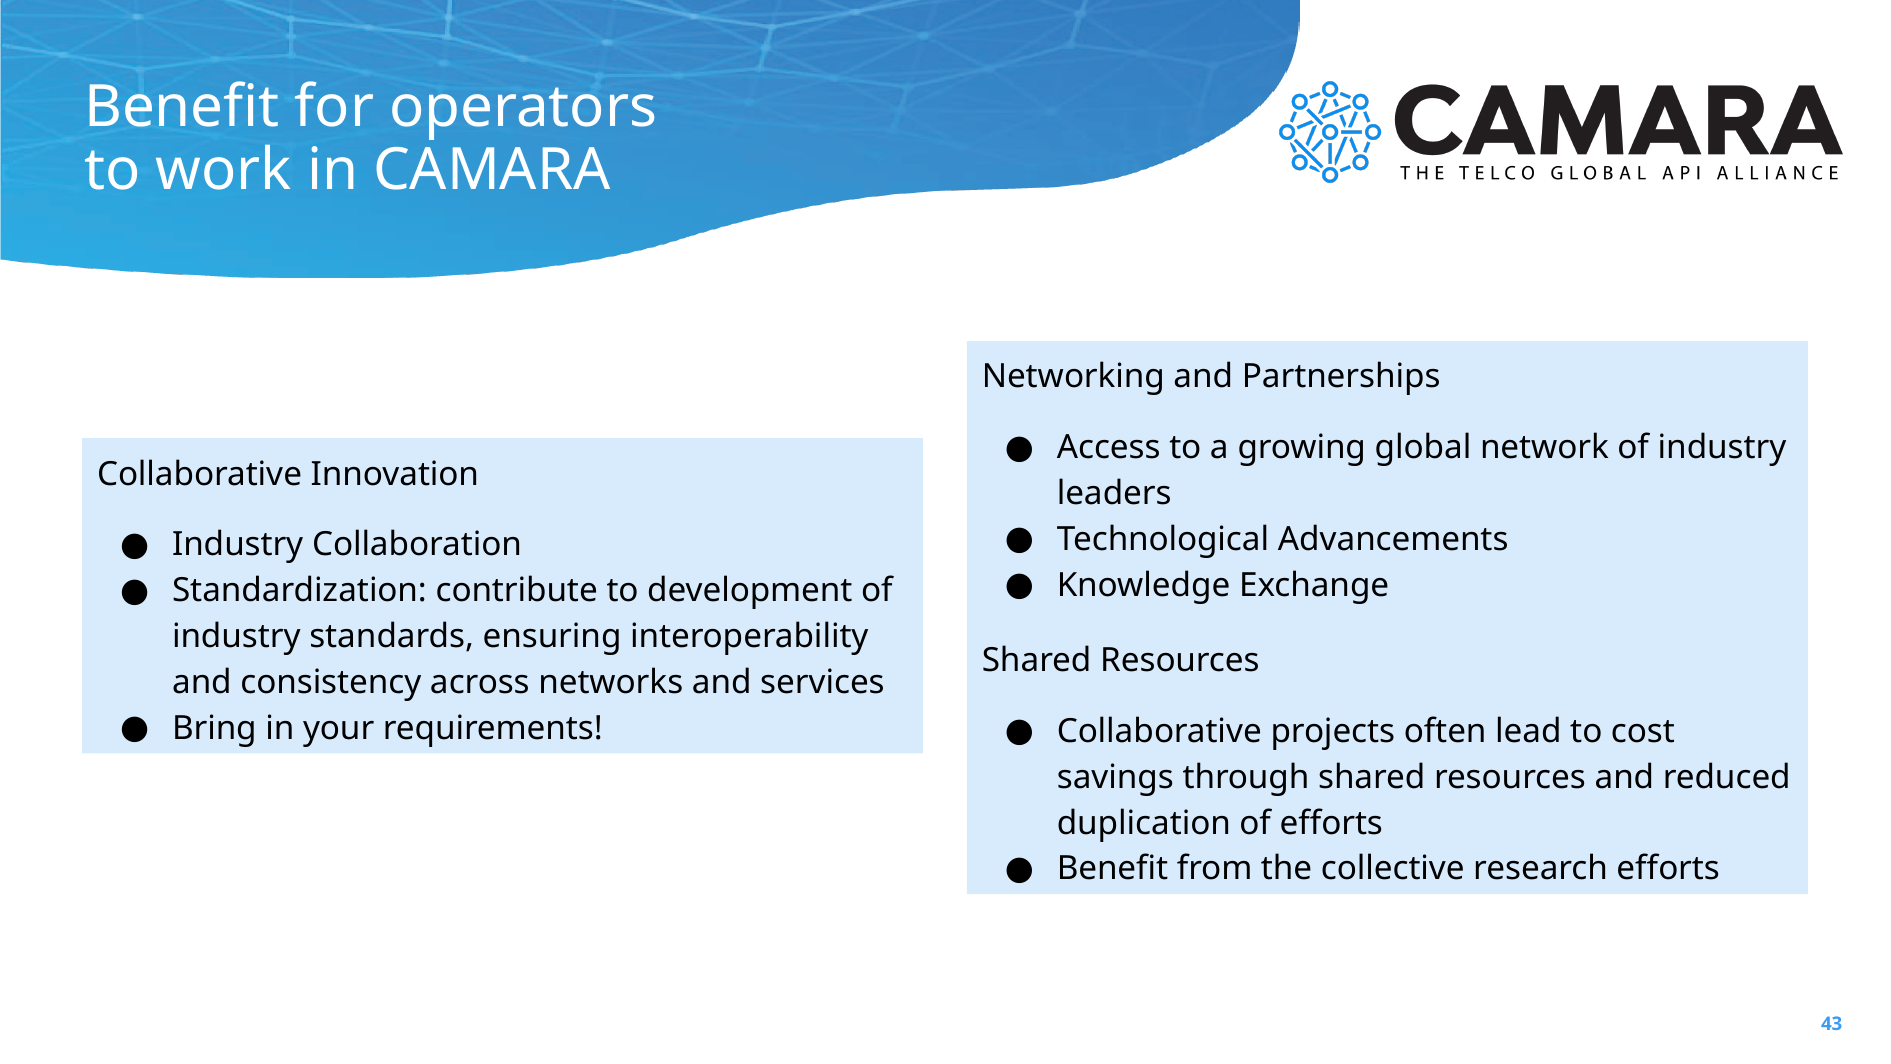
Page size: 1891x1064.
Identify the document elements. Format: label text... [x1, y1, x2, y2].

picture [0, 0, 1300, 278]
text_box Collaborative Innovation Industry Collaboration Standardization: contribute to development of industry standards, ensuring interoperability and consistency across networks and services Bring in your requirements! [82, 438, 923, 754]
title Benefit for operators to work in CAMARA [69, 68, 1865, 198]
text_box Networking and Partnerships Access to a growing global network of industry leaders Technological Advancements Knowledge Exchange Shared Resources Collaborative projects often lead to cost savings through shared resources and reduced duplication of efforts Benefit from the collective research efforts [966, 341, 1808, 895]
